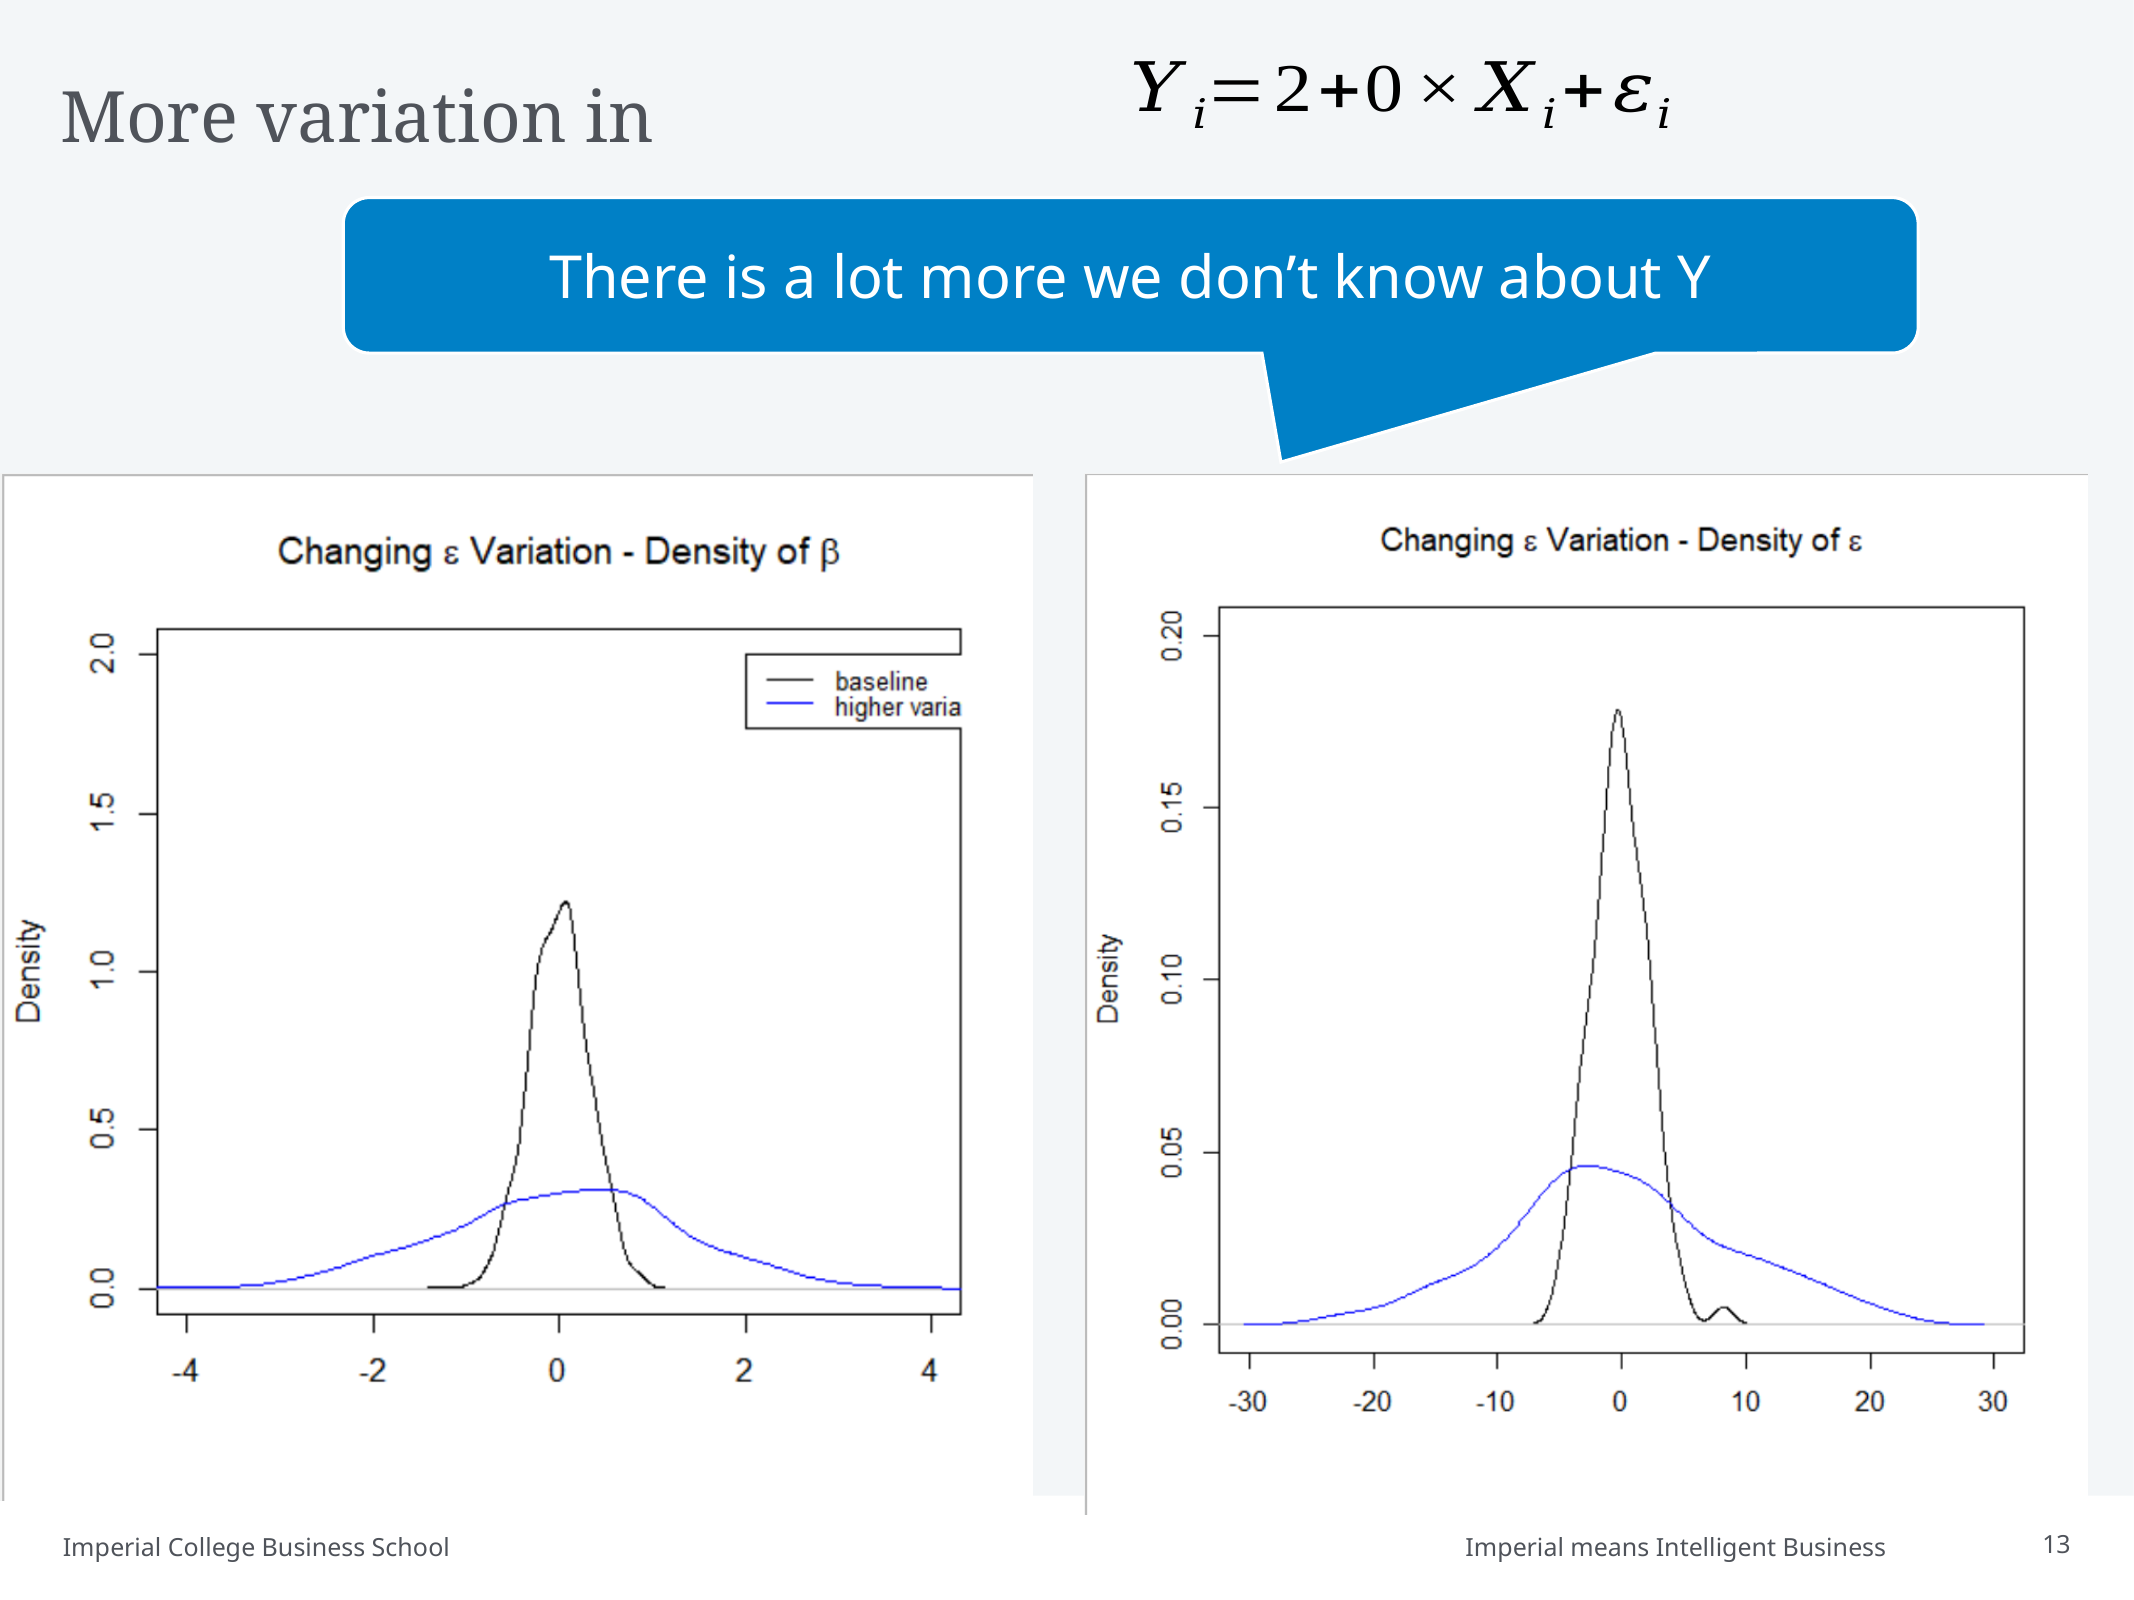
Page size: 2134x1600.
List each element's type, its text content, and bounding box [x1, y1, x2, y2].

text_box There is a lot more we don’t know about Y [341, 195, 1920, 465]
picture [0, 473, 1033, 1501]
picture [1084, 473, 2088, 1515]
